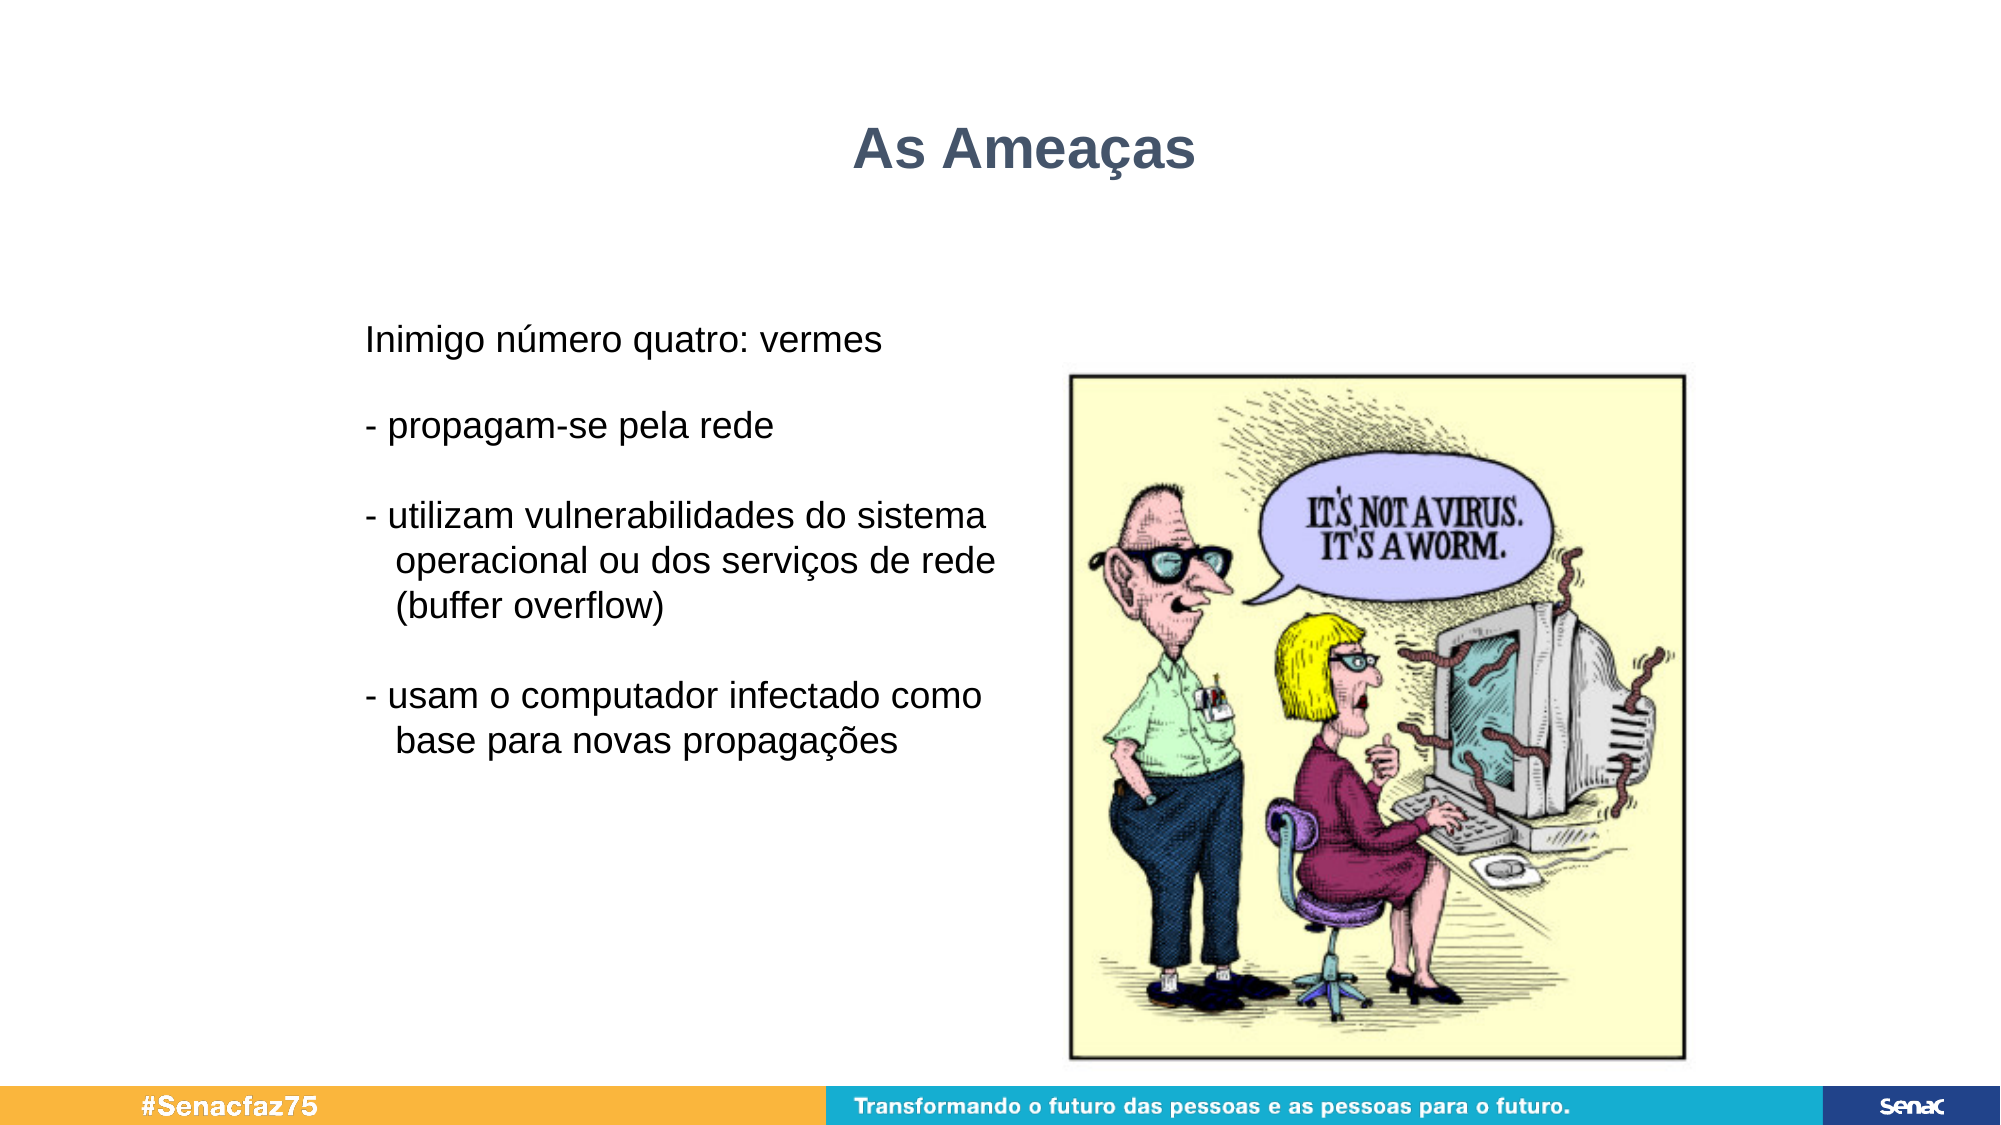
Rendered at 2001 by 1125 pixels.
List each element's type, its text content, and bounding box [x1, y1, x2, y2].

text_box Inimigo número quatro: vermes - propagam-se pela rede - utilizam vulnerabilidades do sistema operacional ou dos serviços de rede (buffer overflow) - usam o computador infectado como base para novas propagações [350, 312, 1050, 769]
text_box As Ameaças [437, 112, 1613, 188]
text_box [1062, 362, 1696, 1075]
picture [0, 1078, 2000, 1125]
